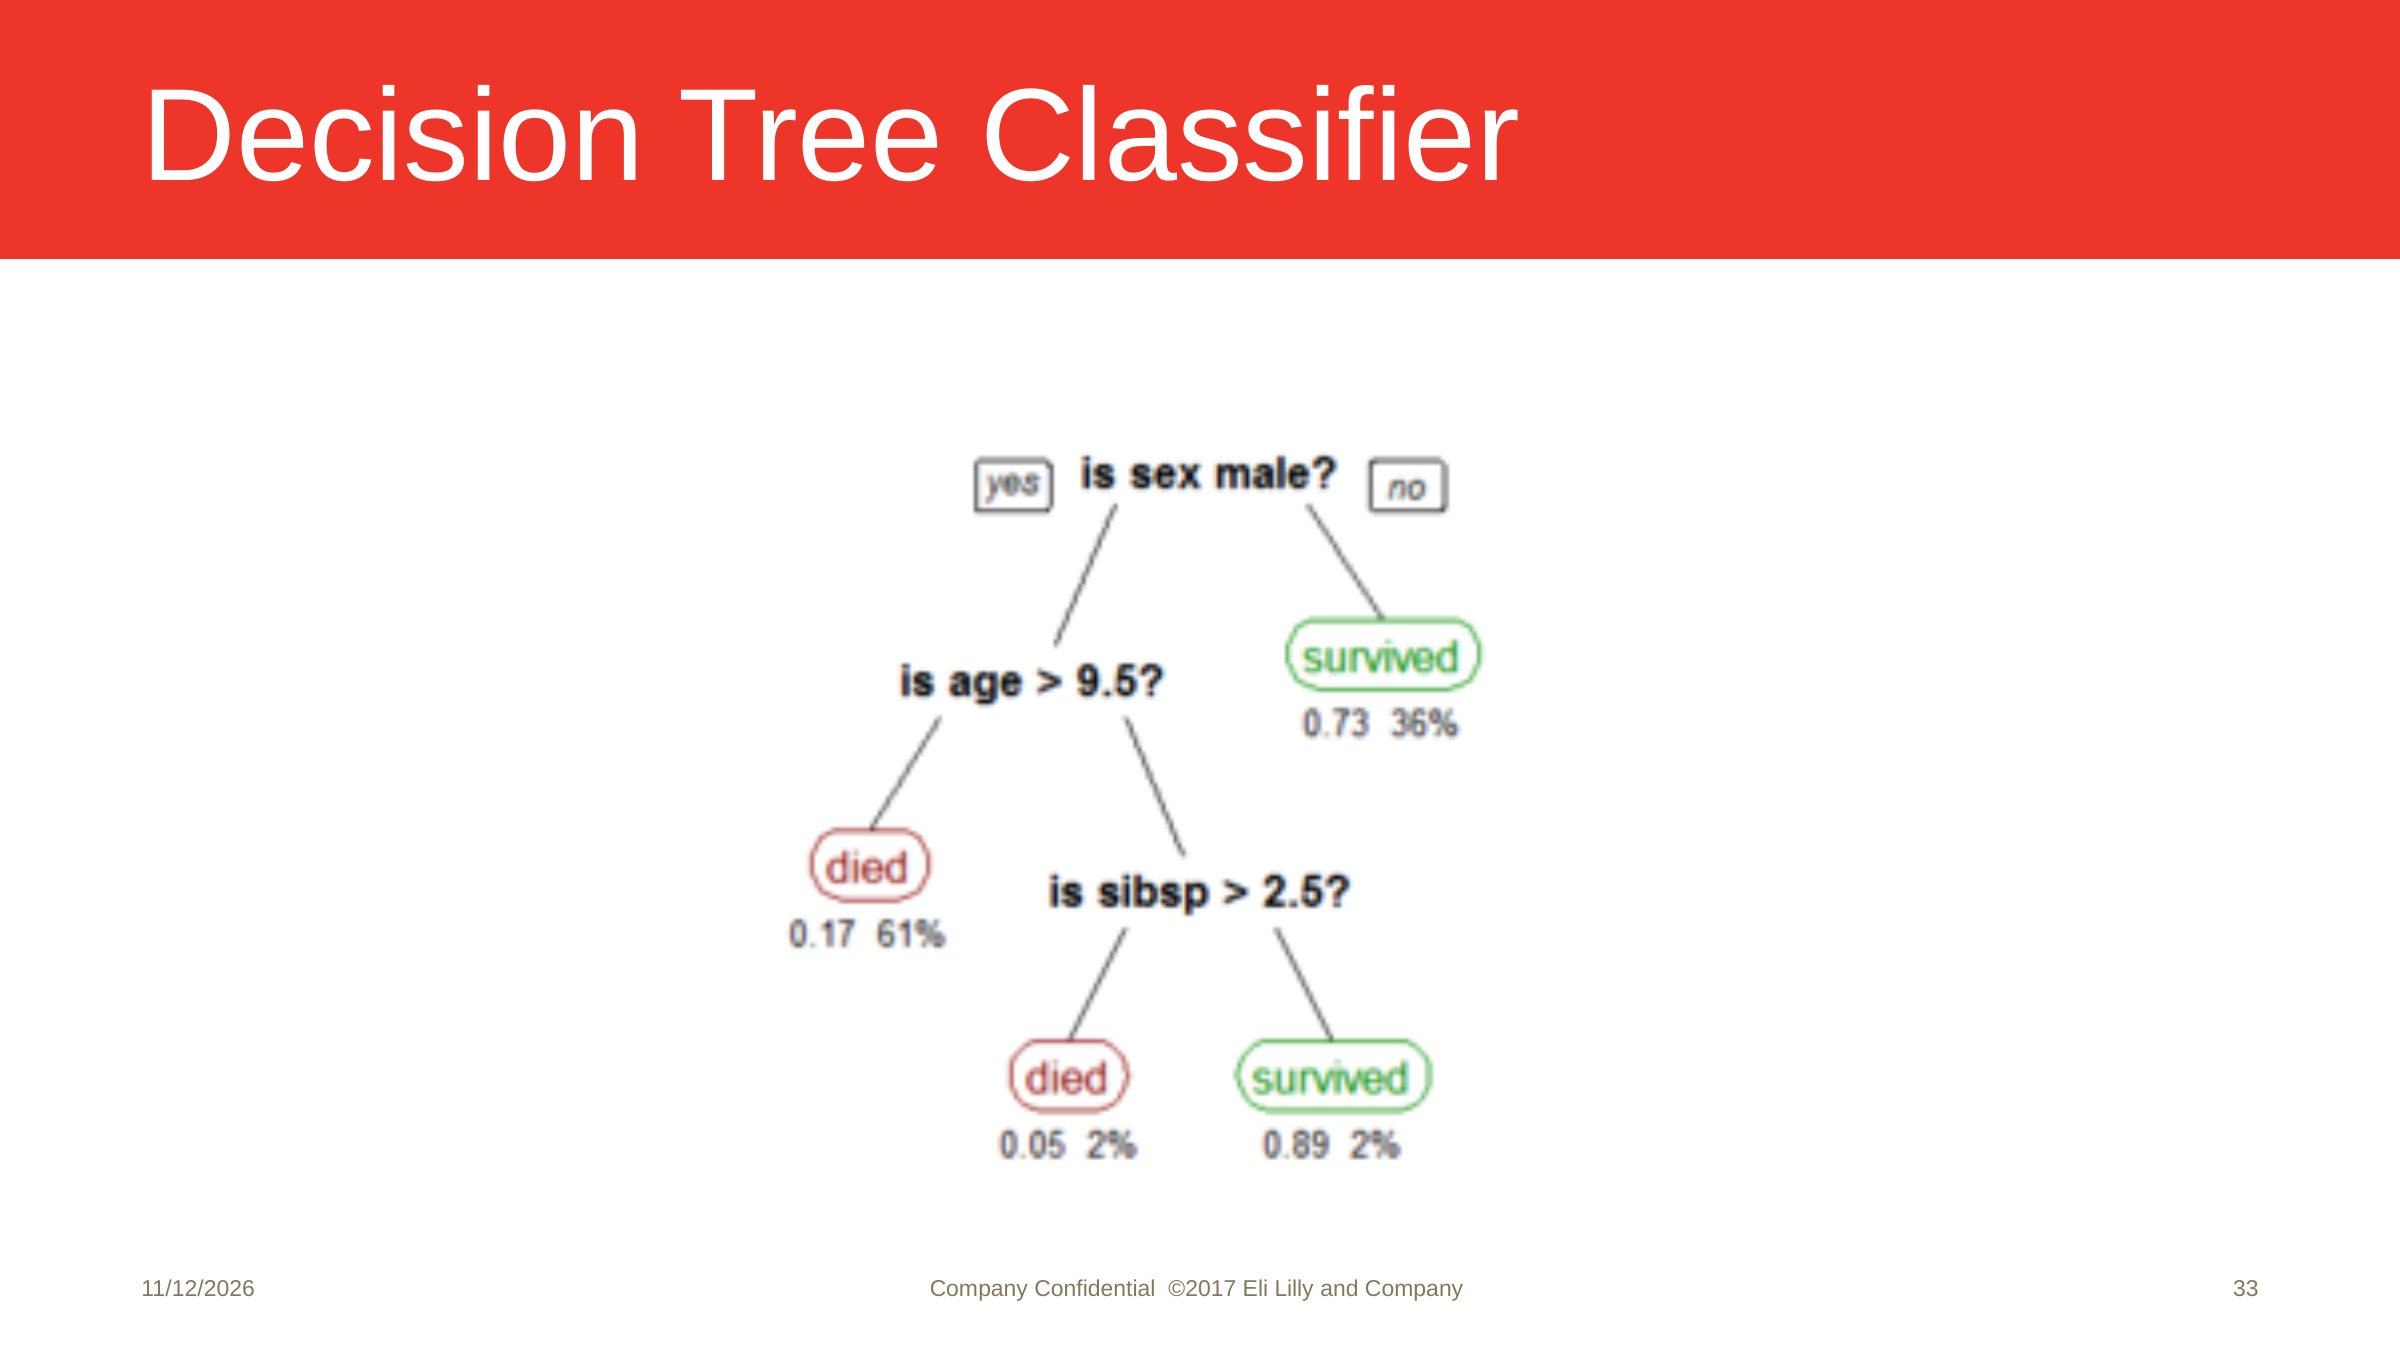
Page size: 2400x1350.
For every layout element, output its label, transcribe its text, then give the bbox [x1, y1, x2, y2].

title Decision Tree Classifier [120, 15, 2280, 241]
picture [0, 0, 2400, 1350]
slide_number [120, 1251, 680, 1324]
slide_number 33 [1719, 1251, 2280, 1324]
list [676, 346, 1634, 1252]
footer Company Confidential ©2017 Eli Lilly and Company [819, 1259, 1580, 1324]
